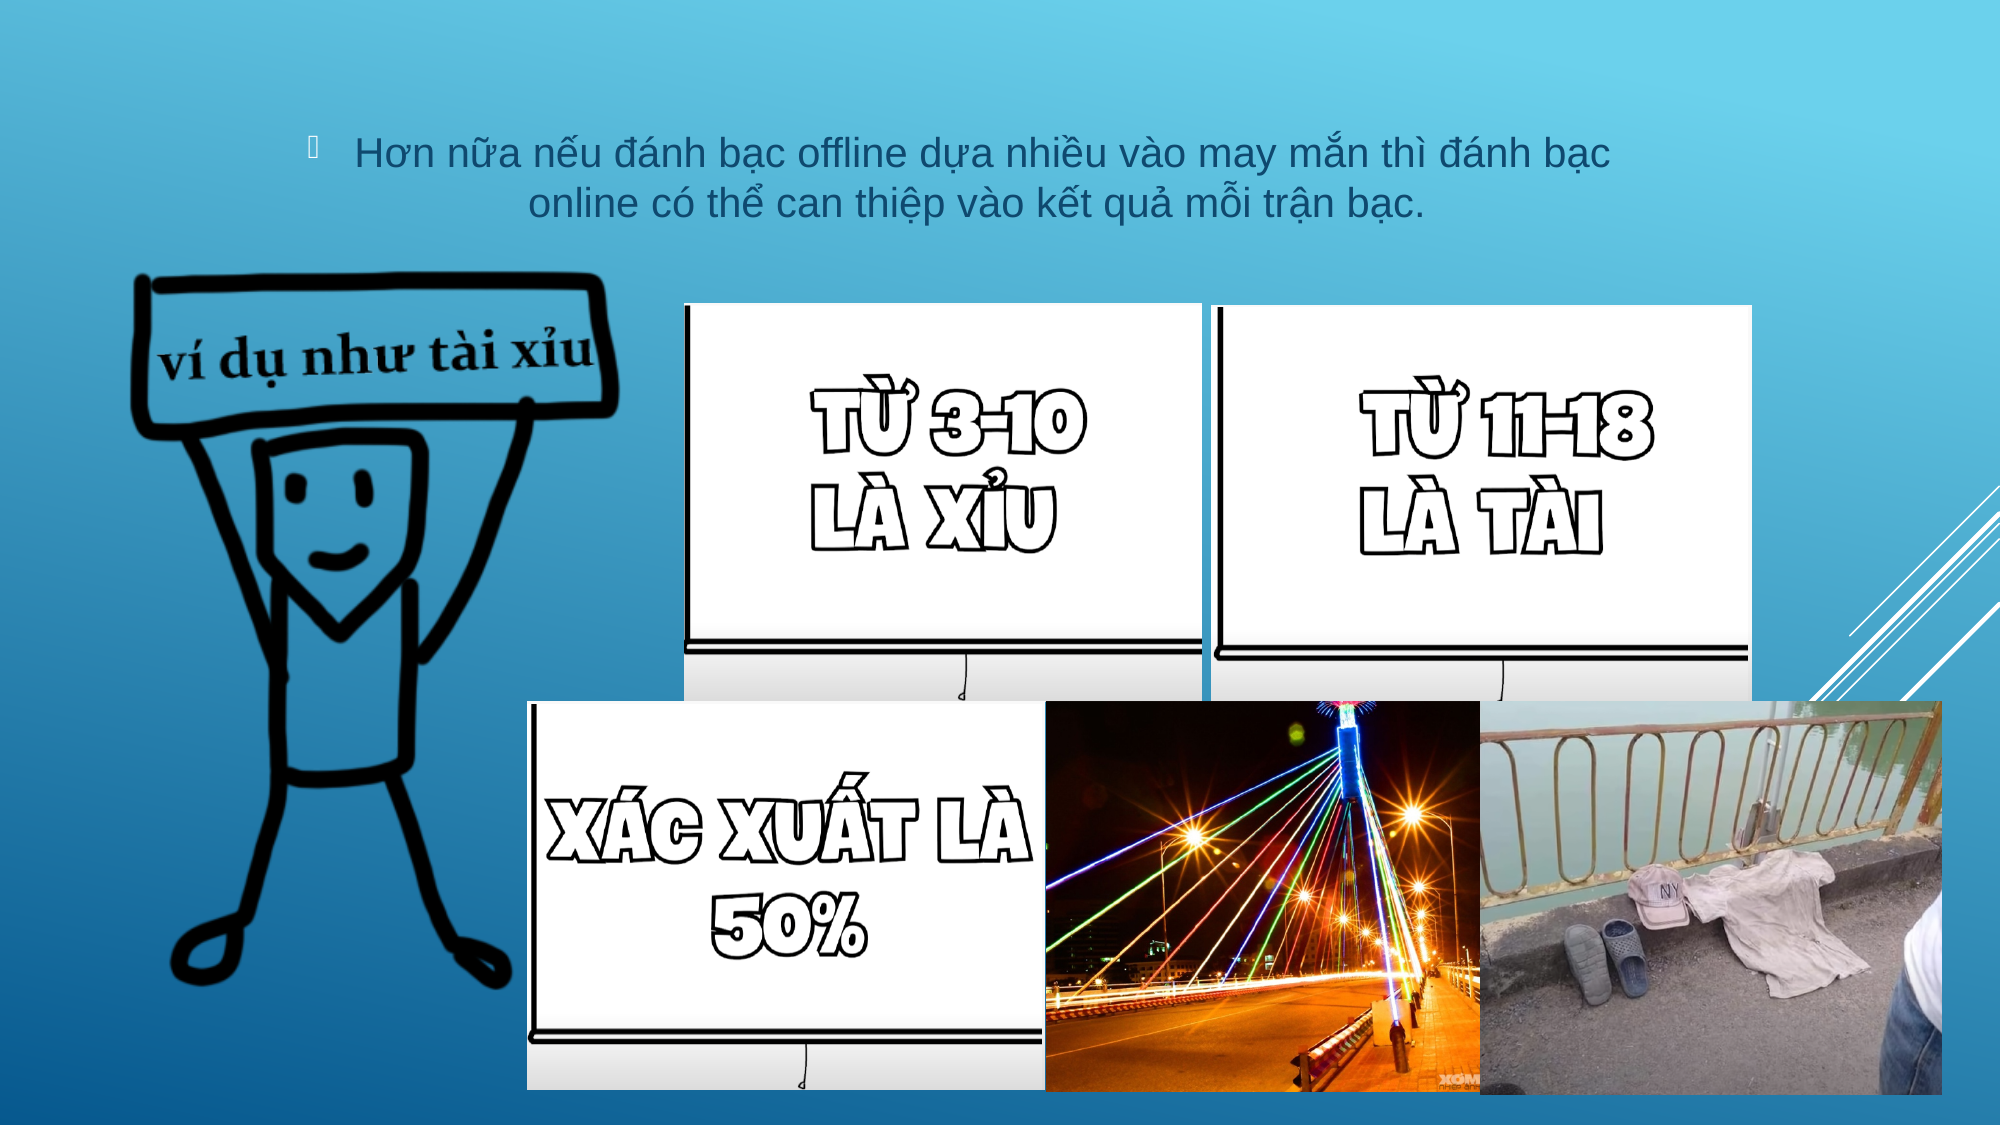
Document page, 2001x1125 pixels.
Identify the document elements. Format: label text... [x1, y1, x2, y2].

picture [0, 267, 1942, 1125]
list Hơn nữa nếu đánh bạc offline dựa nhiều vào may mắn thì đánh bạc online có thể can thiệp vào kết quả mỗi trận bạc. [259, 85, 1660, 304]
